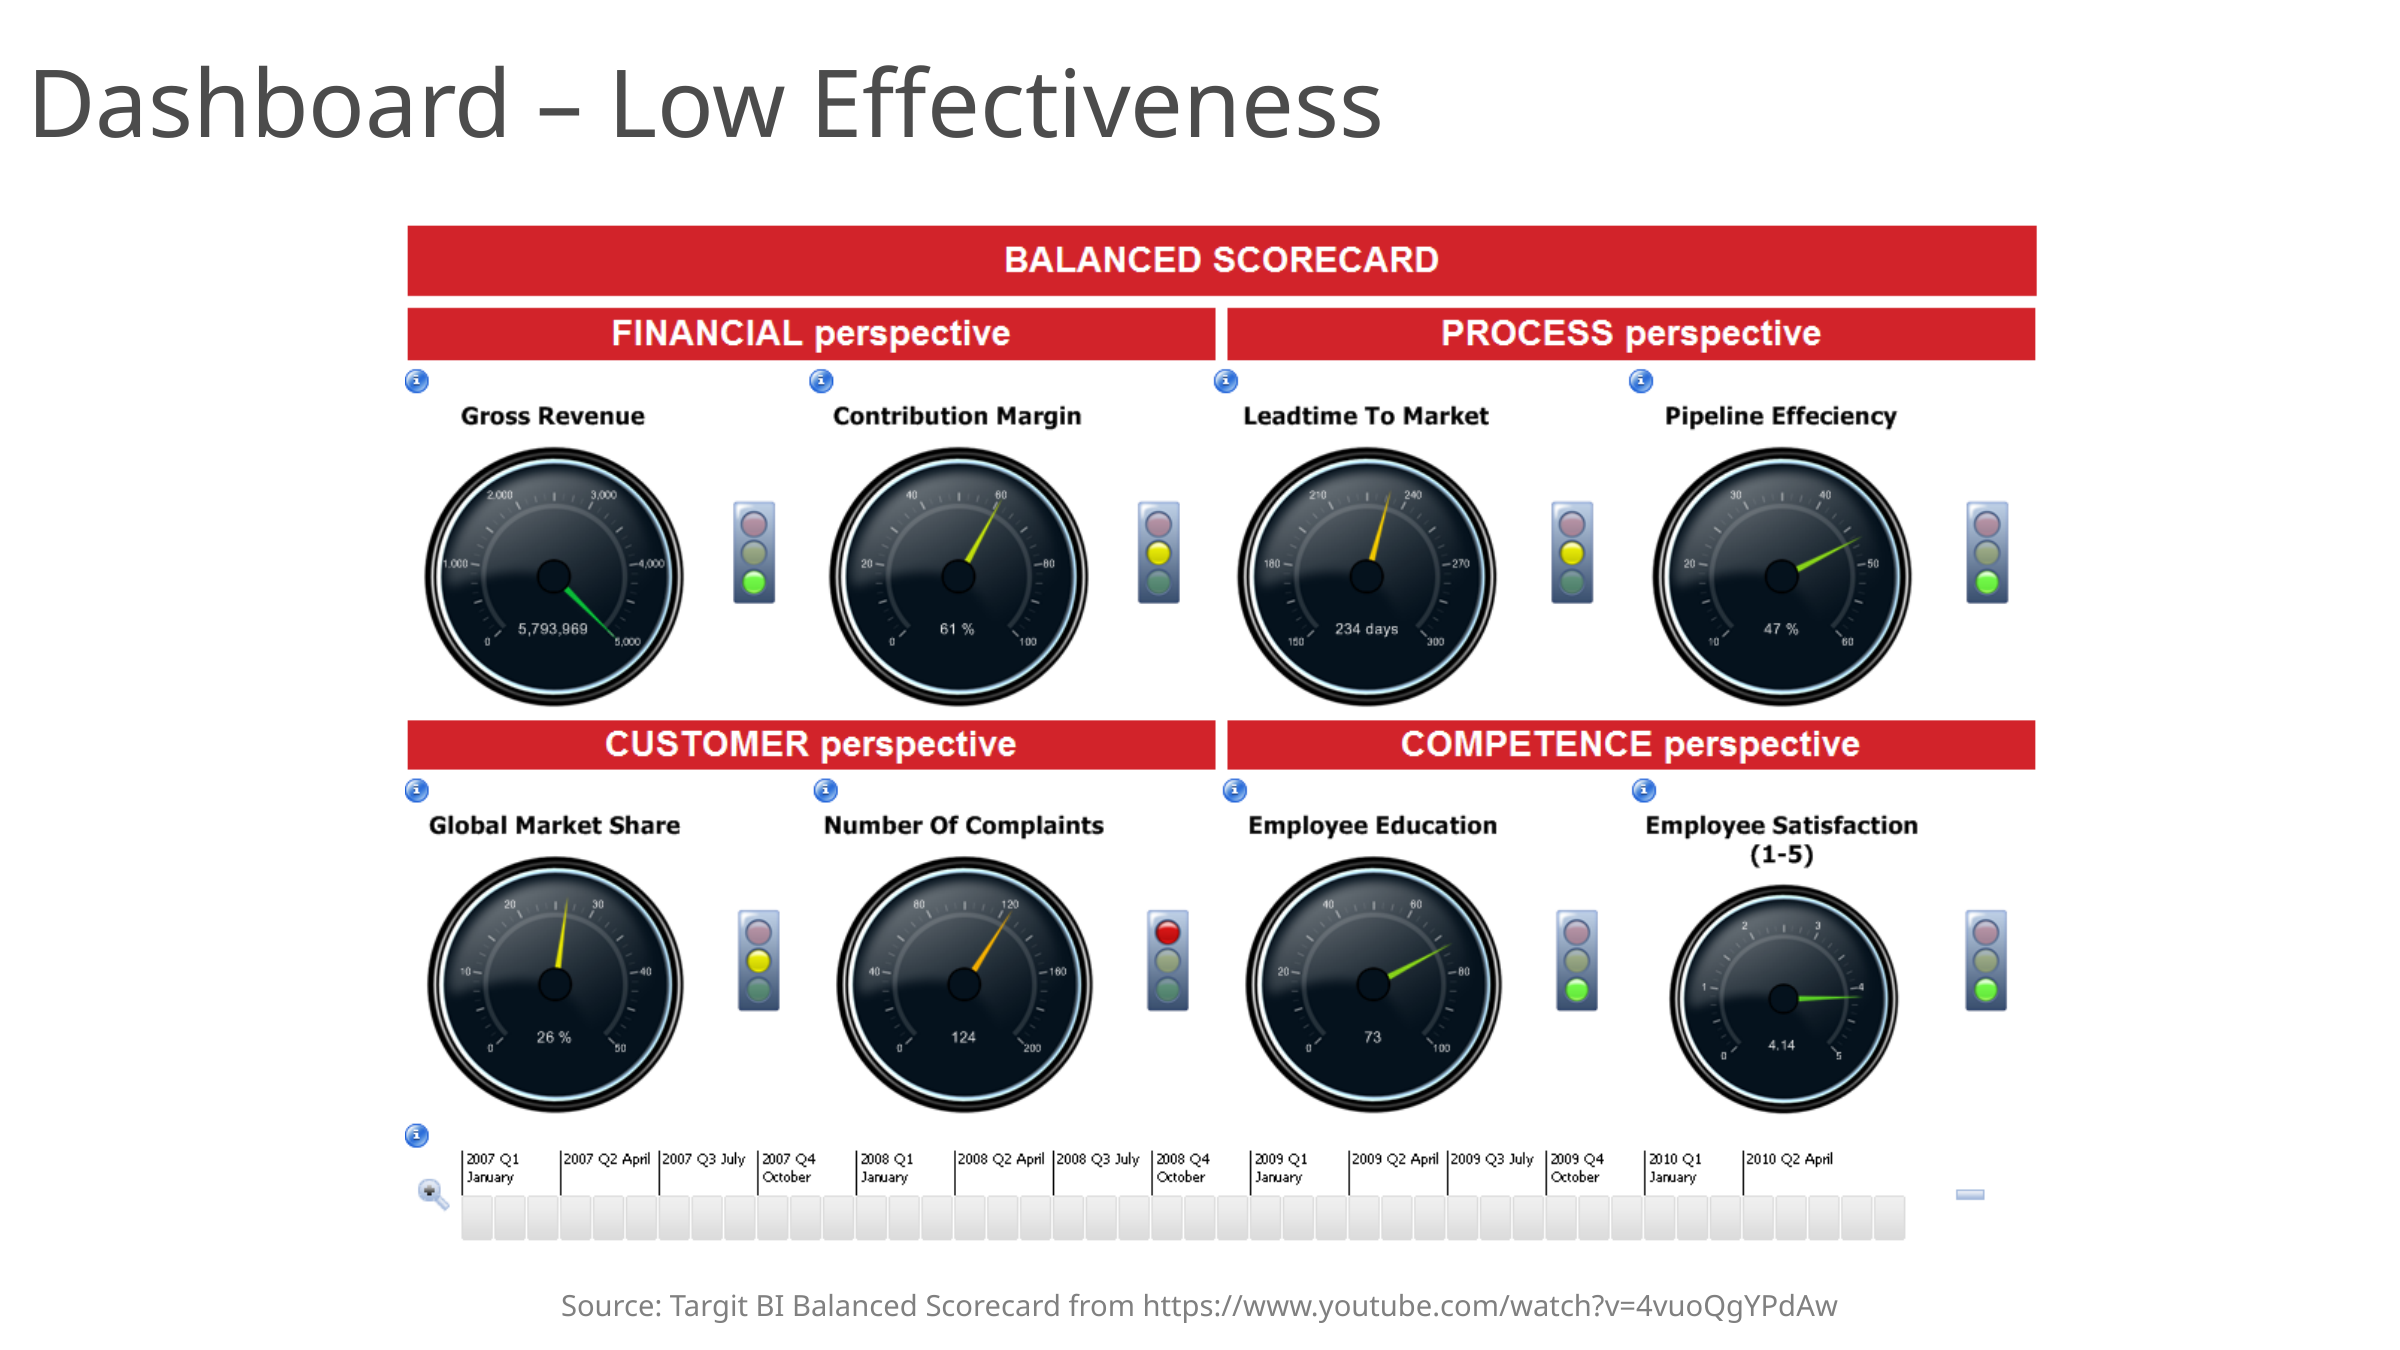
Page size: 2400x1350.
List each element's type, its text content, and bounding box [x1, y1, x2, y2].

title Dashboard – Low Effectiveness [27, 65, 2200, 157]
text_box Source: Targit BI Balanced Scorecard from https://www.youtube.com/watch?v=4vuoQgYPdAw [299, 1279, 2100, 1330]
picture [404, 223, 2041, 1246]
